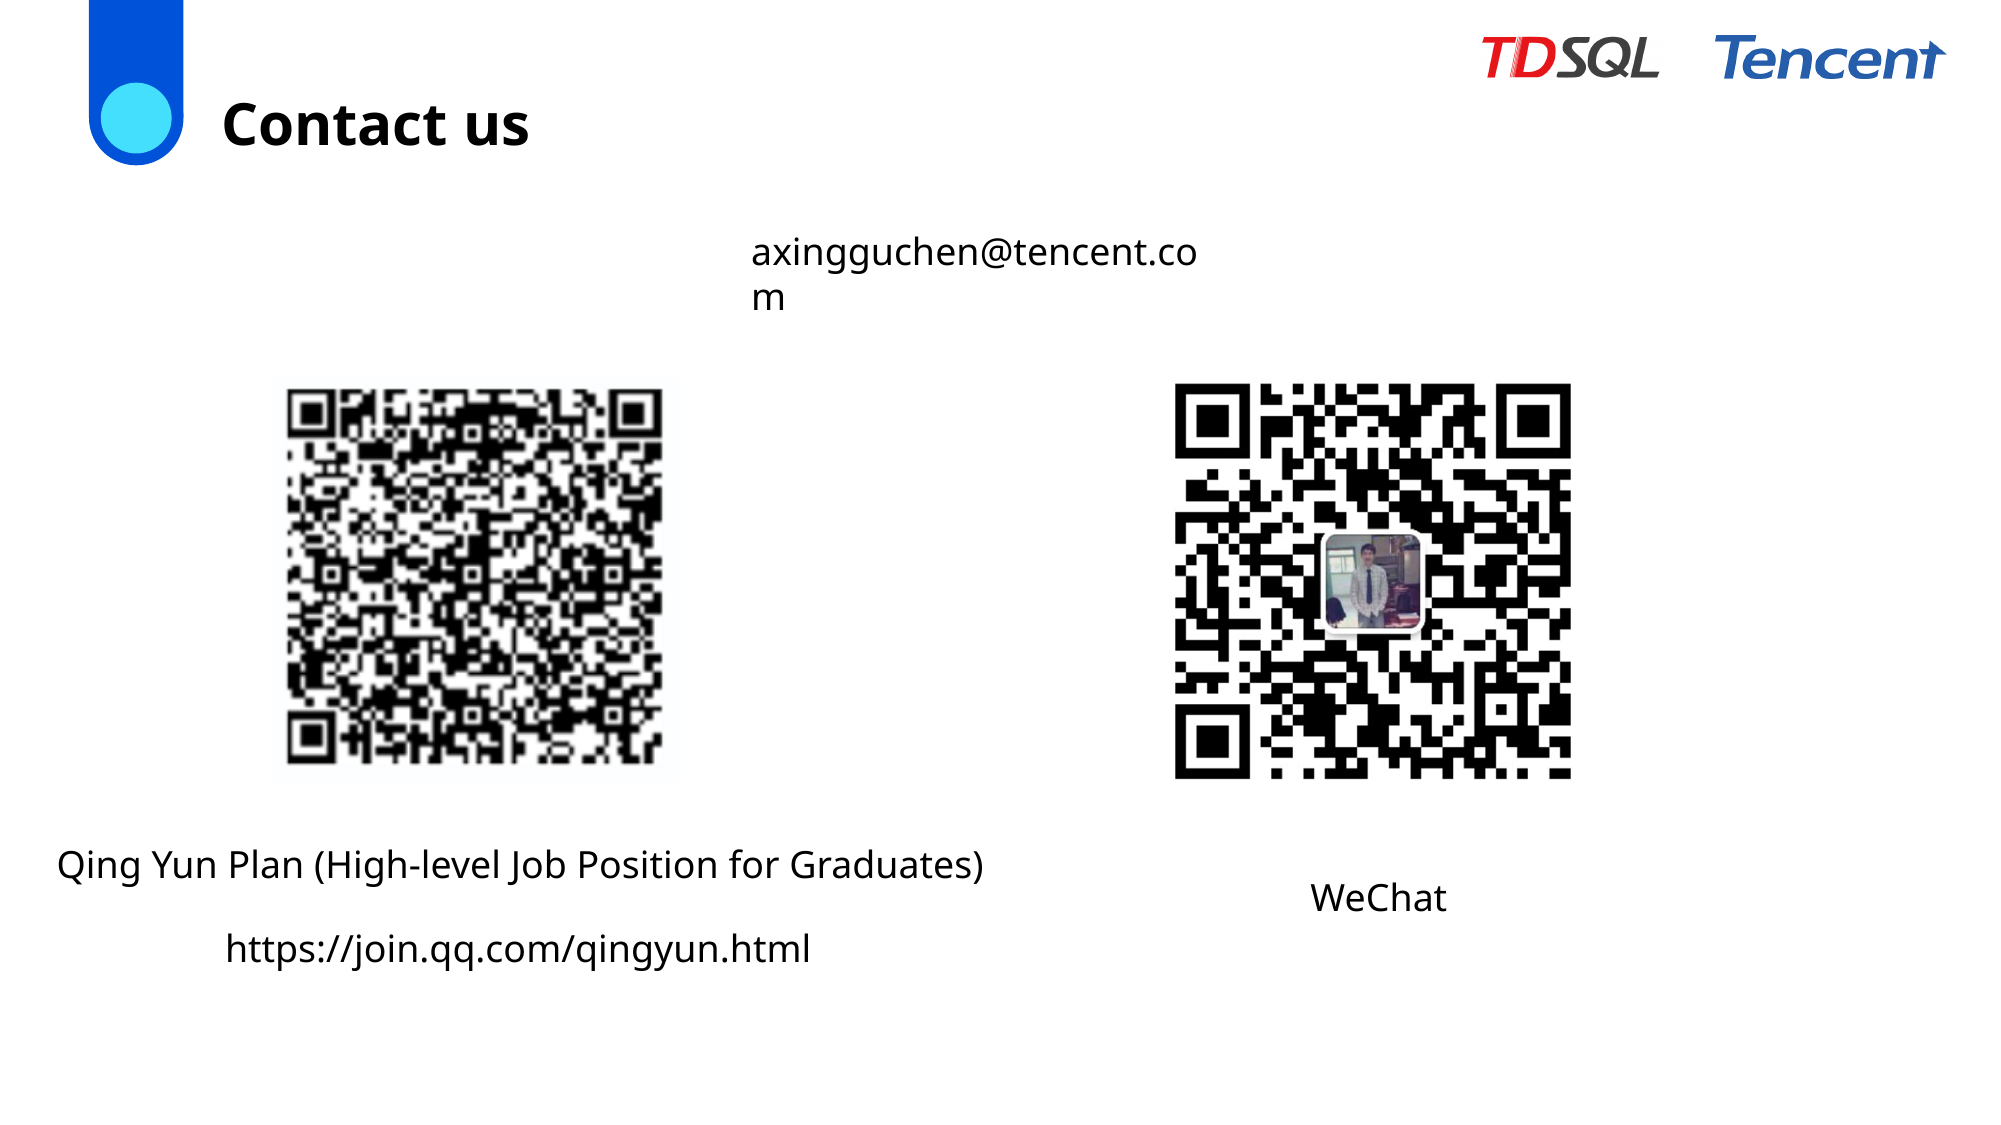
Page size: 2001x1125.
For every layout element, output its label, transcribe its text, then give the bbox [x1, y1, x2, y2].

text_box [88, 0, 184, 166]
text_box Qing Yun Plan (High-level Job Position for Graduates) [41, 833, 1042, 894]
text_box WeChat [1295, 866, 1667, 926]
text_box https://join.qq.com/qingyun.html [210, 917, 1210, 977]
picture [273, 378, 680, 783]
picture [1715, 35, 1947, 79]
picture [1171, 378, 1575, 783]
text_box axingguchen@tencent.com [736, 220, 1221, 326]
text_box Contact us [206, 79, 546, 165]
picture [1478, 31, 1663, 83]
